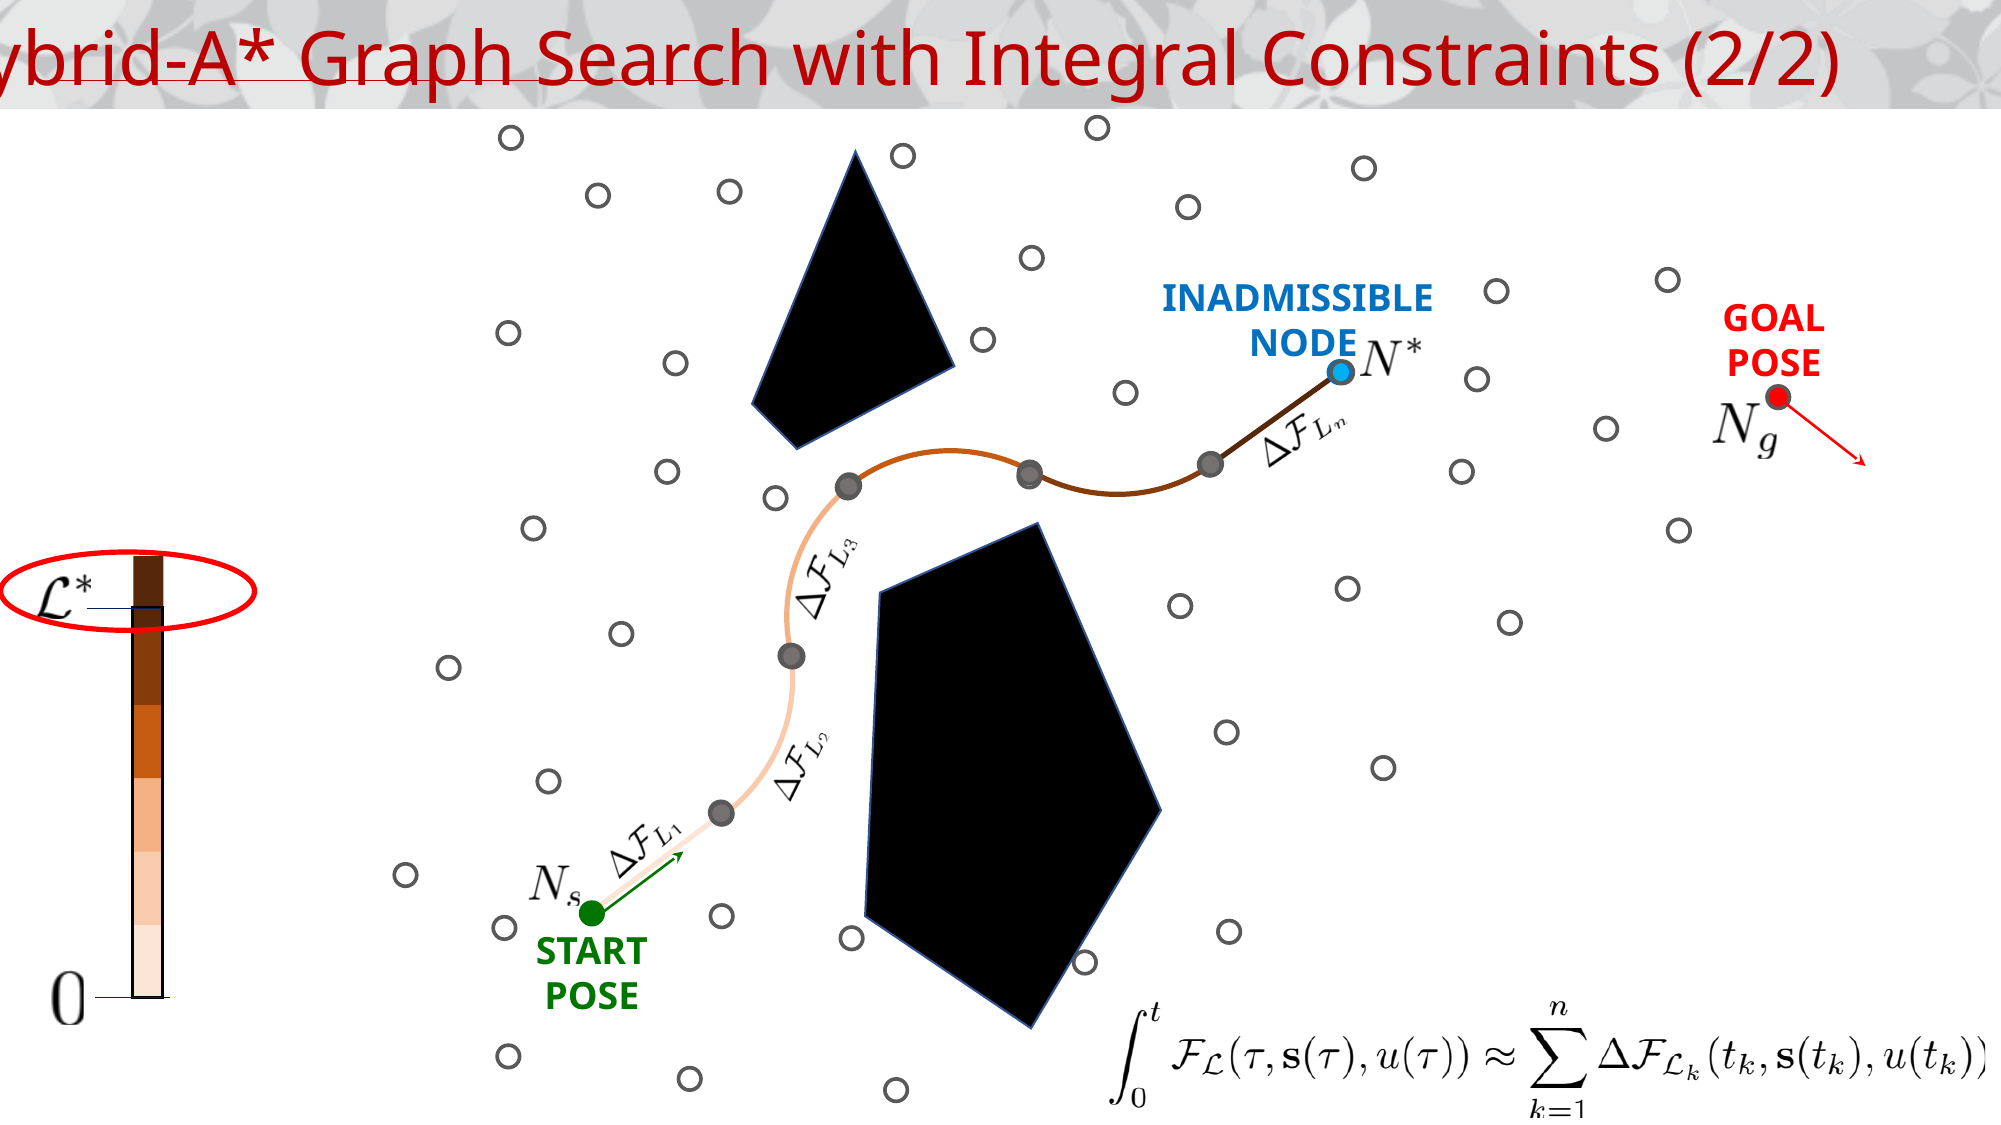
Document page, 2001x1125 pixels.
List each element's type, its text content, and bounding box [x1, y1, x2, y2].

text_box [0, 550, 256, 632]
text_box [1209, 376, 1346, 466]
text_box [1497, 610, 1523, 636]
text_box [1170, 266, 1436, 376]
text_box [393, 862, 418, 888]
text_box [585, 183, 611, 208]
text_box [1072, 950, 1098, 975]
picture [528, 865, 580, 906]
text_box [864, 709, 1163, 1030]
text_box [654, 459, 680, 485]
text_box [496, 1044, 521, 1069]
text_box [763, 485, 784, 511]
text_box [717, 179, 742, 204]
text_box [883, 1077, 909, 1103]
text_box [784, 449, 1119, 769]
text_box GOAL POSE [1707, 286, 1841, 392]
text_box [970, 327, 996, 353]
text_box [1765, 392, 1791, 410]
text_box [1167, 593, 1193, 619]
text_box [1593, 416, 1619, 442]
text_box [579, 902, 604, 926]
text_box START POSE [520, 919, 663, 1025]
picture [50, 970, 84, 1025]
picture [1712, 403, 1777, 459]
text_box [521, 516, 546, 527]
text_box [709, 905, 734, 929]
picture [33, 573, 91, 619]
text_box [890, 143, 916, 169]
text_box [1371, 755, 1396, 781]
text_box [663, 351, 688, 376]
text_box [1019, 245, 1045, 271]
text_box [496, 320, 521, 346]
text_box [1346, 376, 1354, 384]
text_box [1175, 194, 1201, 220]
text_box [1449, 459, 1475, 485]
text_box [1197, 452, 1223, 477]
text_box [1351, 156, 1377, 181]
text_box [1666, 518, 1692, 543]
text_box [132, 630, 164, 997]
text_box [1781, 400, 1866, 466]
text_box [1655, 267, 1680, 293]
text_box [436, 655, 461, 681]
text_box [1085, 115, 1110, 141]
text_box [677, 1066, 703, 1092]
text_box [1335, 576, 1360, 601]
text_box [1044, 332, 1203, 495]
text_box [1484, 278, 1509, 304]
text_box [1216, 919, 1242, 945]
text_box [750, 148, 956, 449]
text_box [492, 915, 517, 941]
text_box [1214, 720, 1239, 745]
picture [0, 0, 2000, 109]
text_box [1464, 366, 1490, 392]
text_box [461, 527, 815, 847]
text_box [498, 125, 524, 151]
picture [1108, 1001, 1985, 1118]
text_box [586, 847, 727, 916]
text_box [1113, 380, 1138, 406]
text_box [839, 926, 864, 951]
